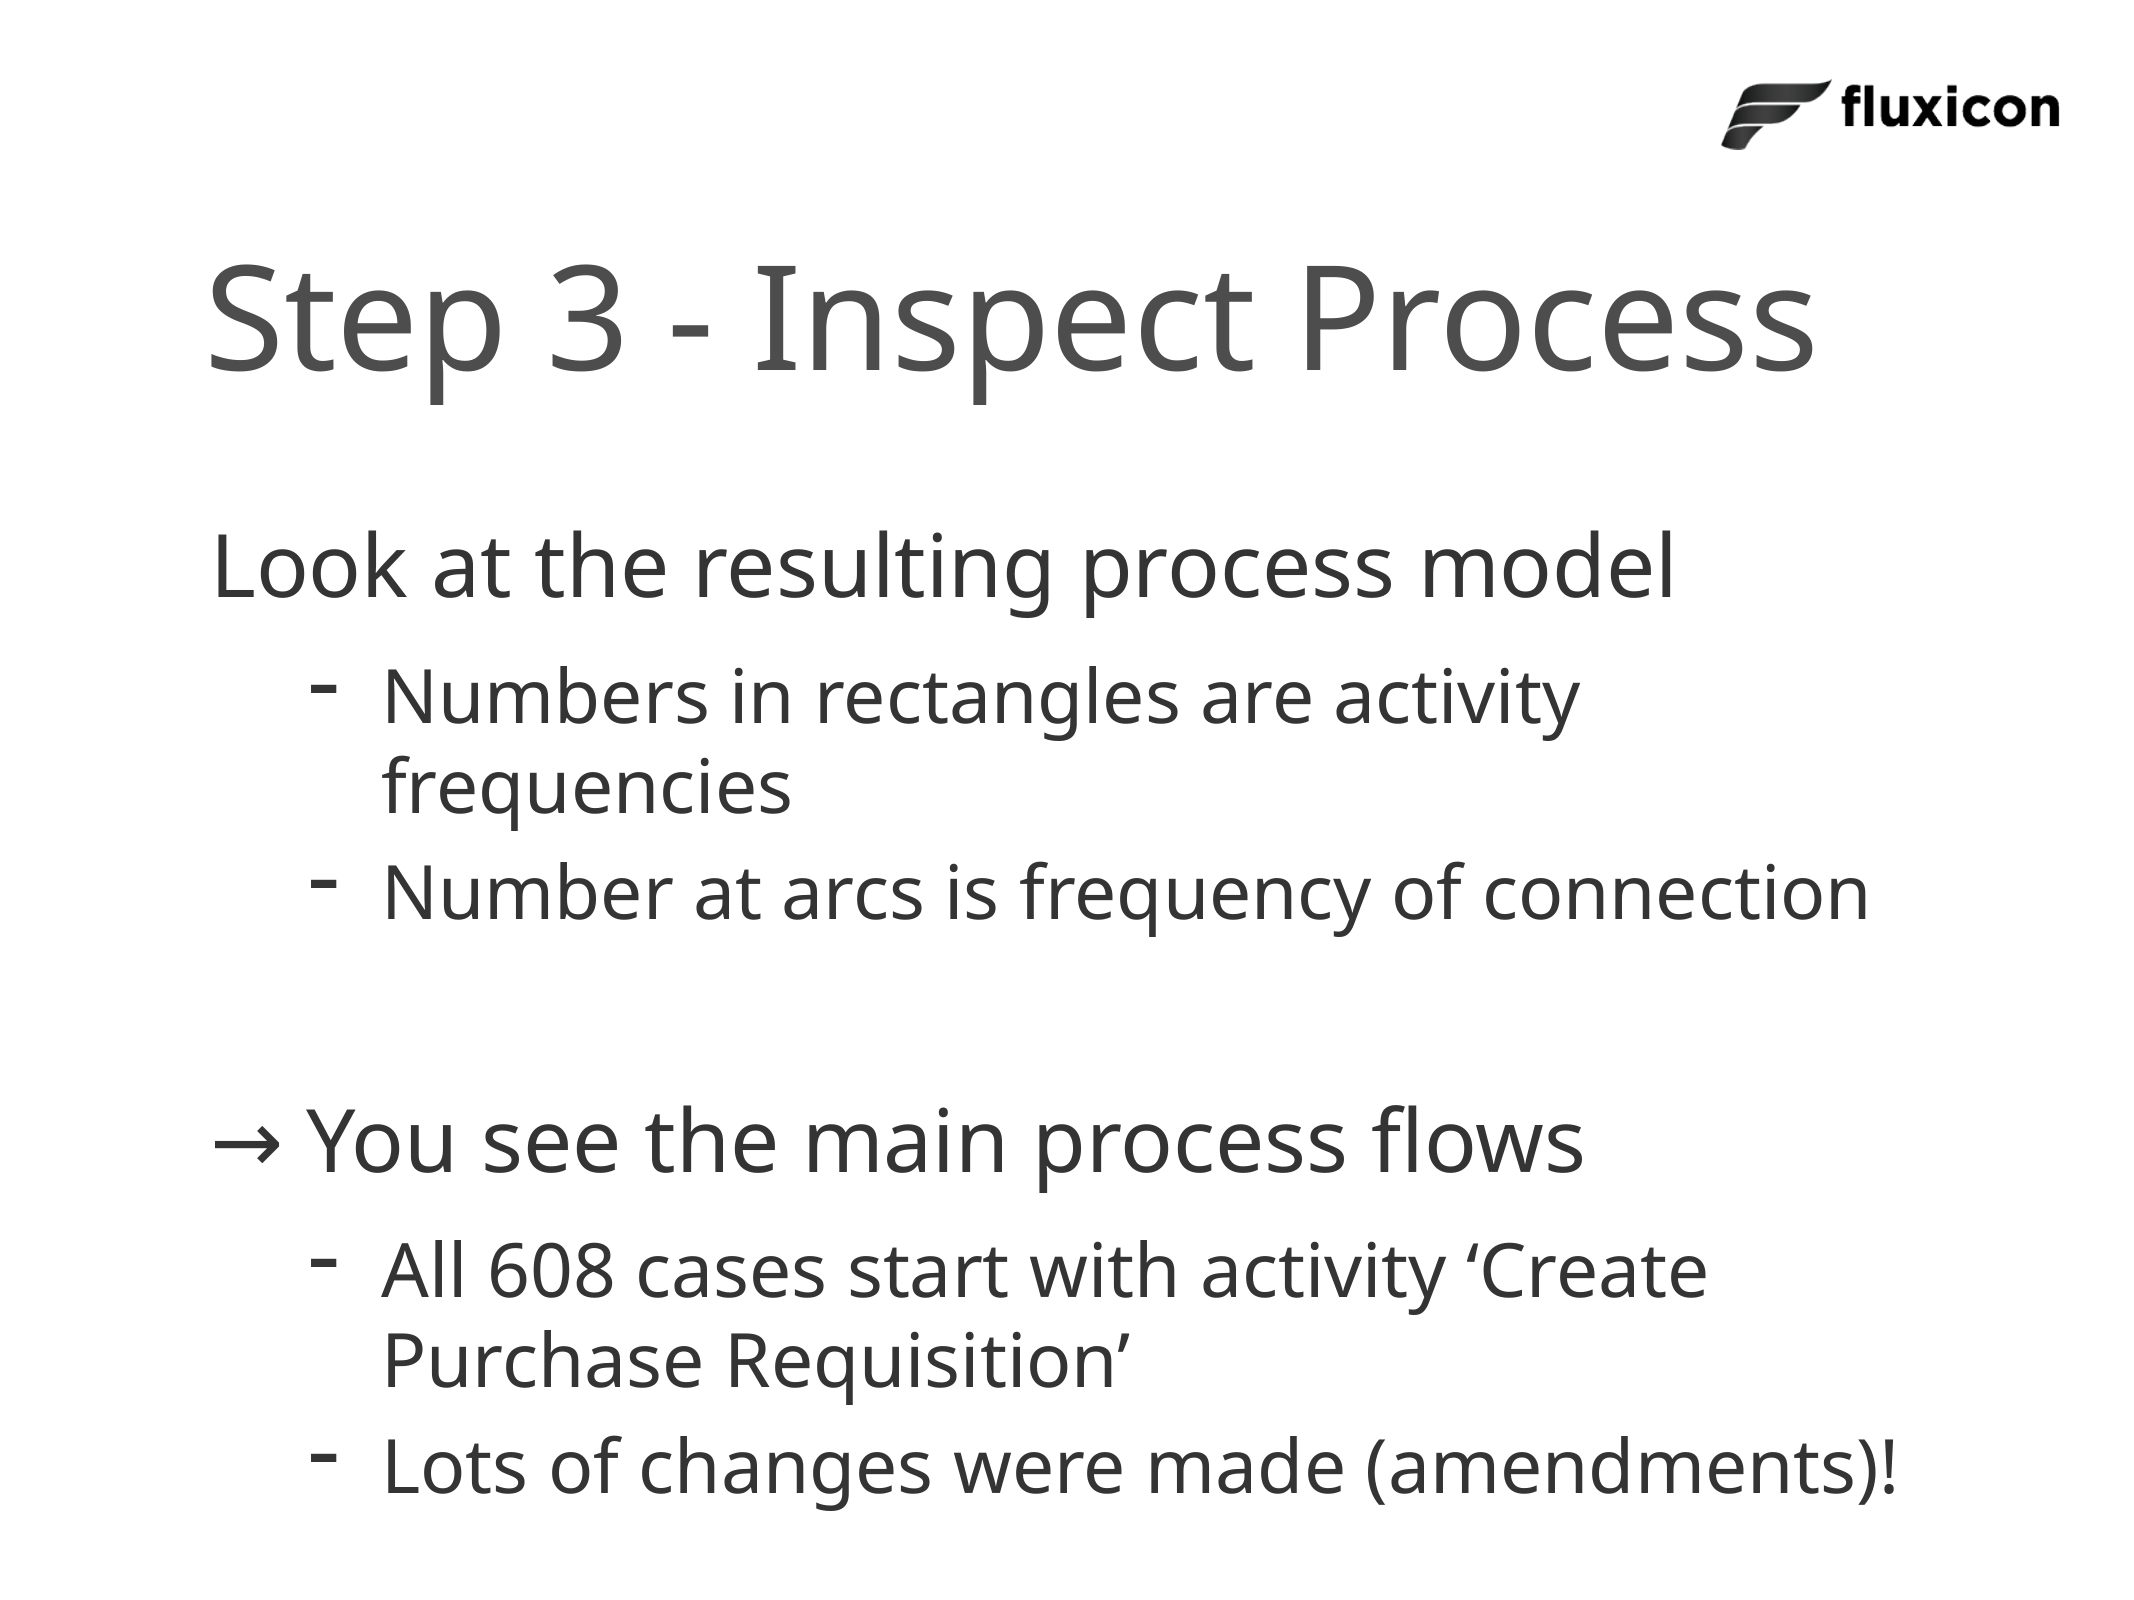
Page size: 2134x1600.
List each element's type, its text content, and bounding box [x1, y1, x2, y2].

title Step 3 - Inspect Process [197, 208, 1930, 417]
list Look at the resulting process model Numbers in rectangles are activity frequencies Number at arcs is frequency of connection → You see the main process flows All 608 cases start with activity ‘Create Purchase Requisition’ Lots of changes were made (amendments)! [162, 504, 2007, 1455]
picture [1721, 78, 2063, 150]
